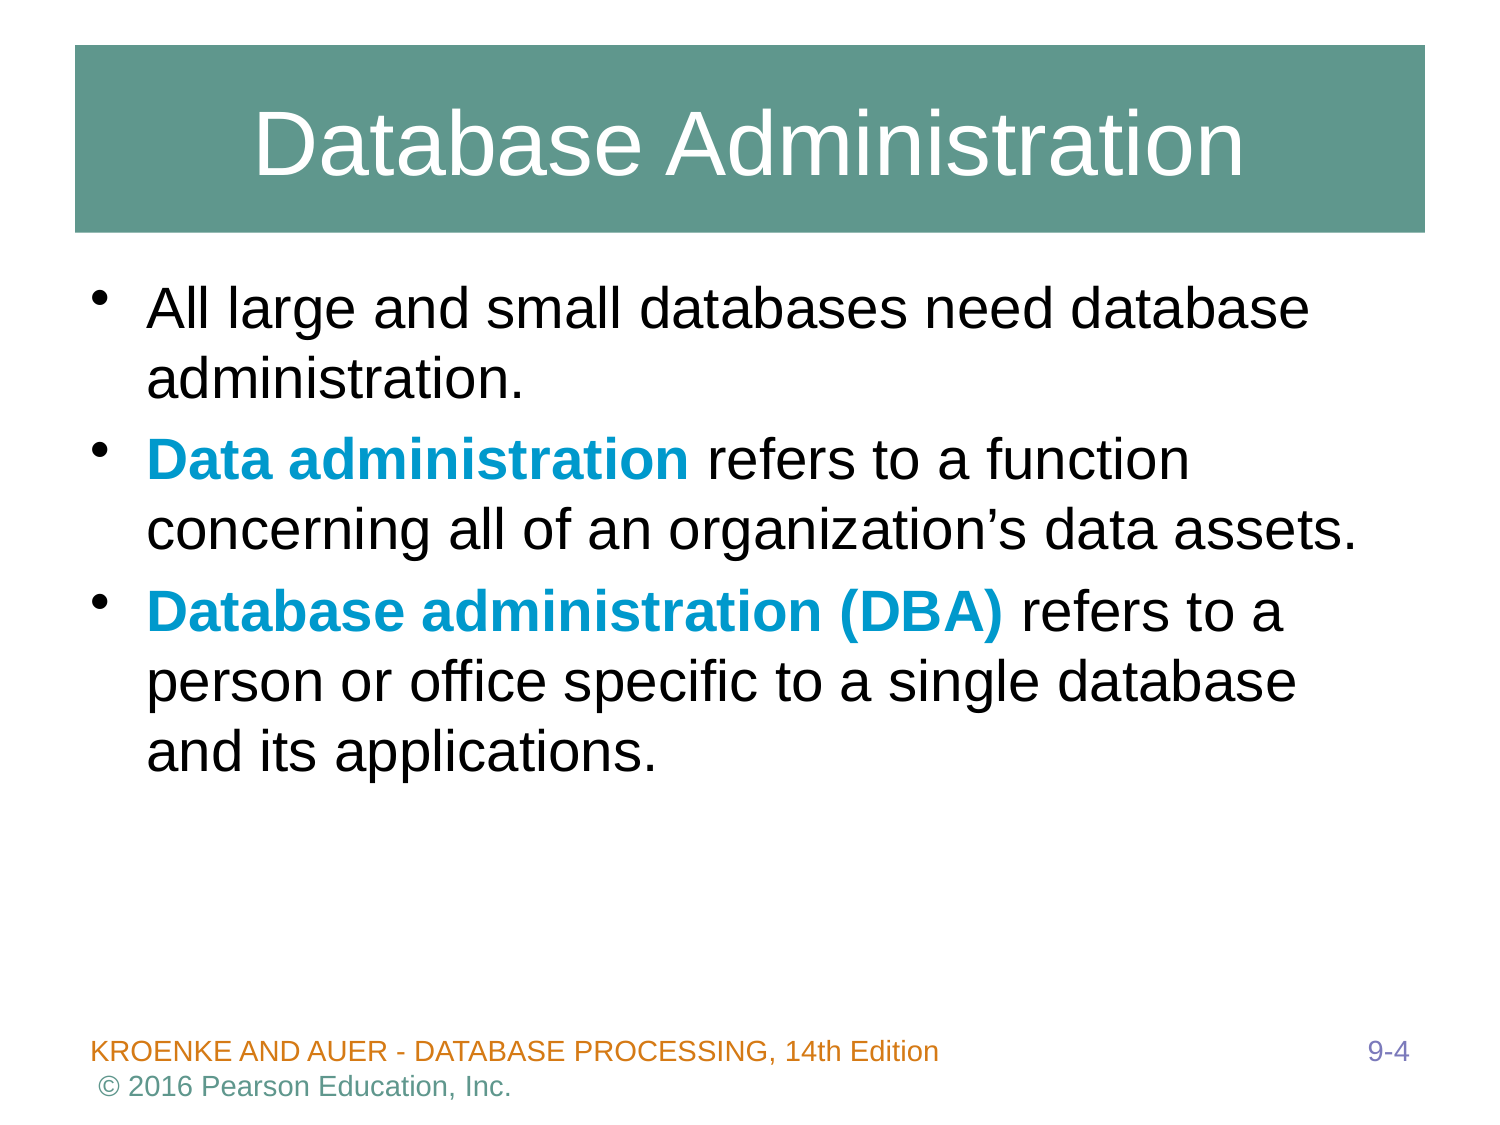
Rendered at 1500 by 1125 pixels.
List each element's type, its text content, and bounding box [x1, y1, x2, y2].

title Database Administration [74, 44, 1426, 233]
slide_number 9-4 [1074, 1024, 1426, 1103]
footer KROENKE AND AUER - DATABASE PROCESSING, 14th Edition © 2016 Pearson Education, Inc. [74, 1024, 963, 1104]
list All large and small databases need database administration. Data administration refers to a function concerning all of an organization’s data assets. Database administration (DBA) refers to a person or office specific to a single database and its applications. [74, 262, 1426, 1006]
